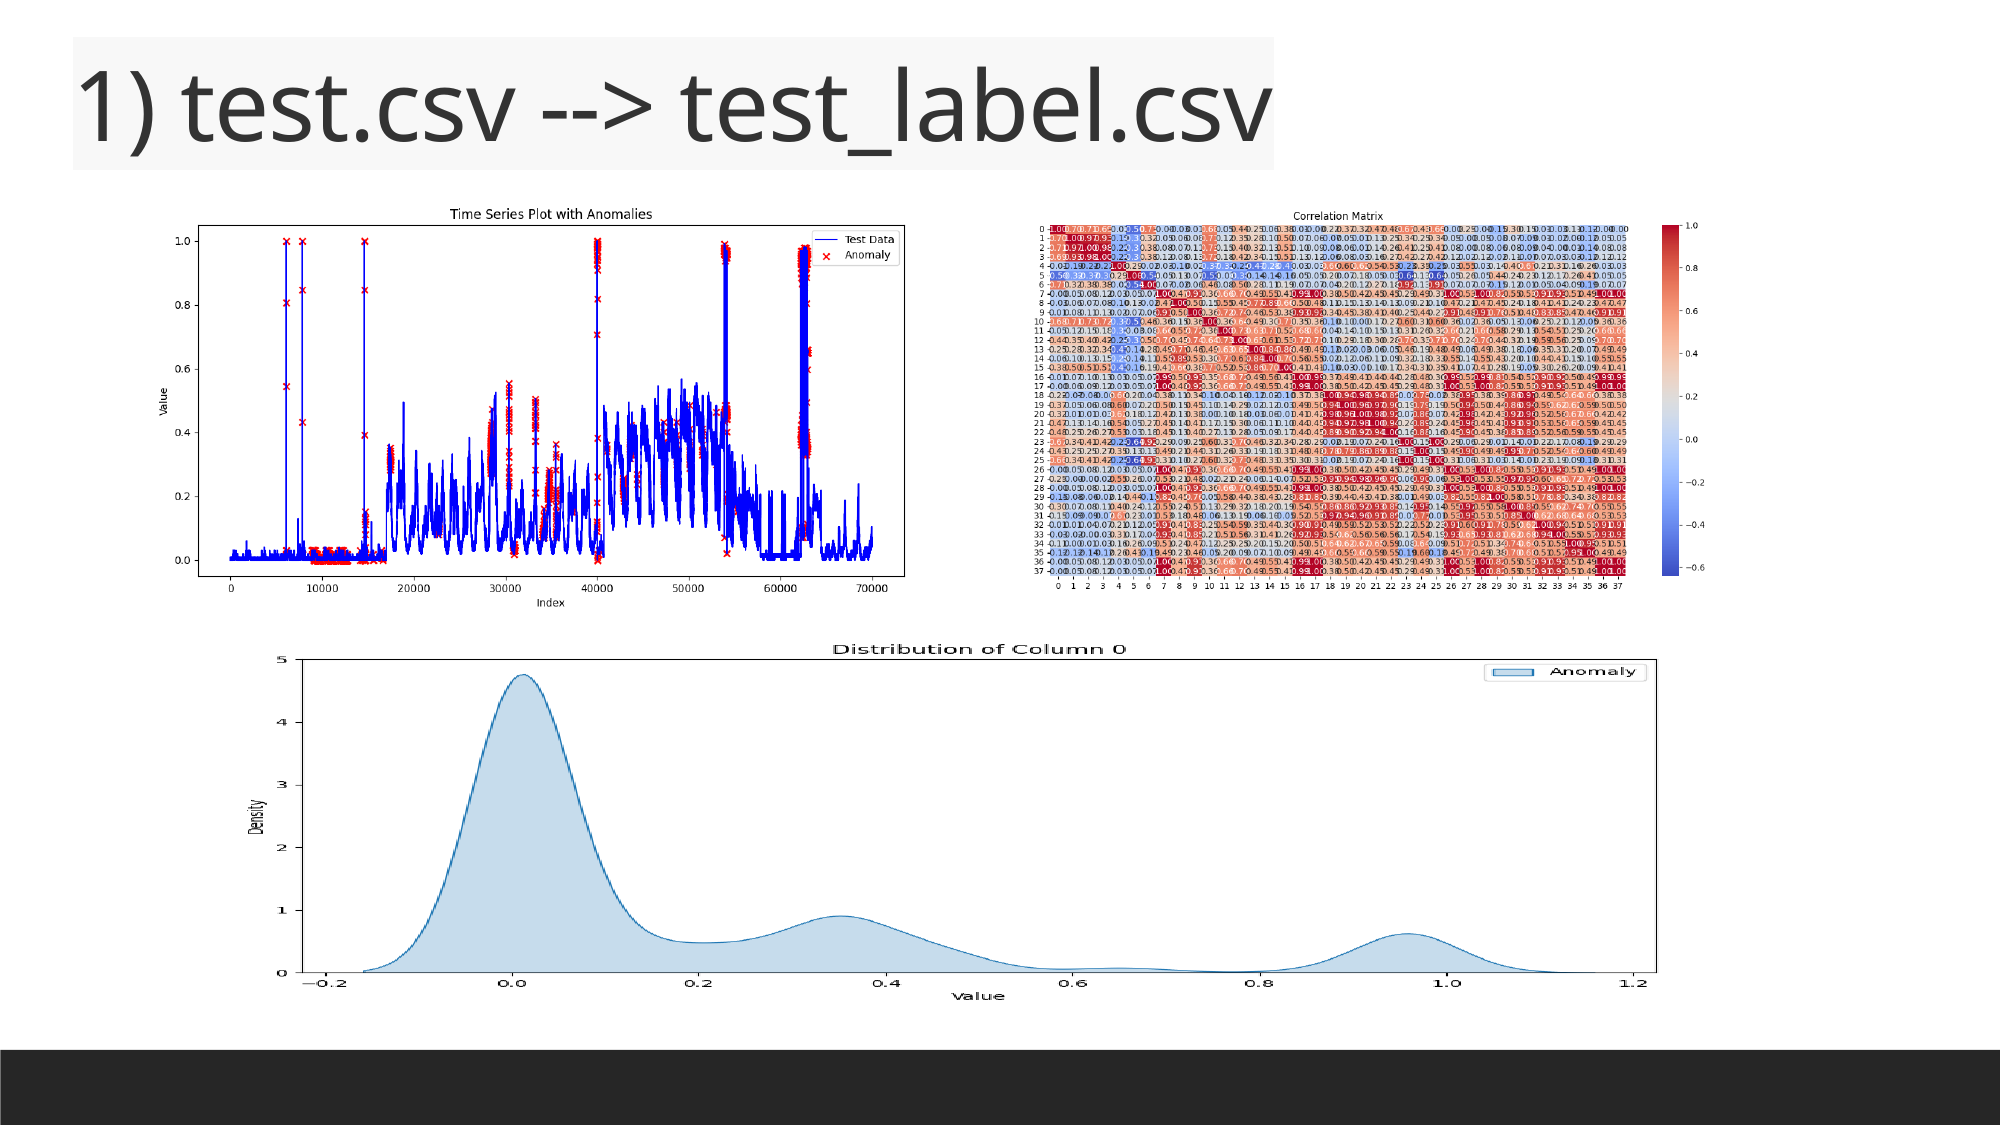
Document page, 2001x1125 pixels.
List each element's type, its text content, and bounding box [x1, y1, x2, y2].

picture [83, 169, 1862, 1018]
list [83, 169, 932, 609]
title 1) test.csv --> test_label.csv [57, 0, 1708, 171]
